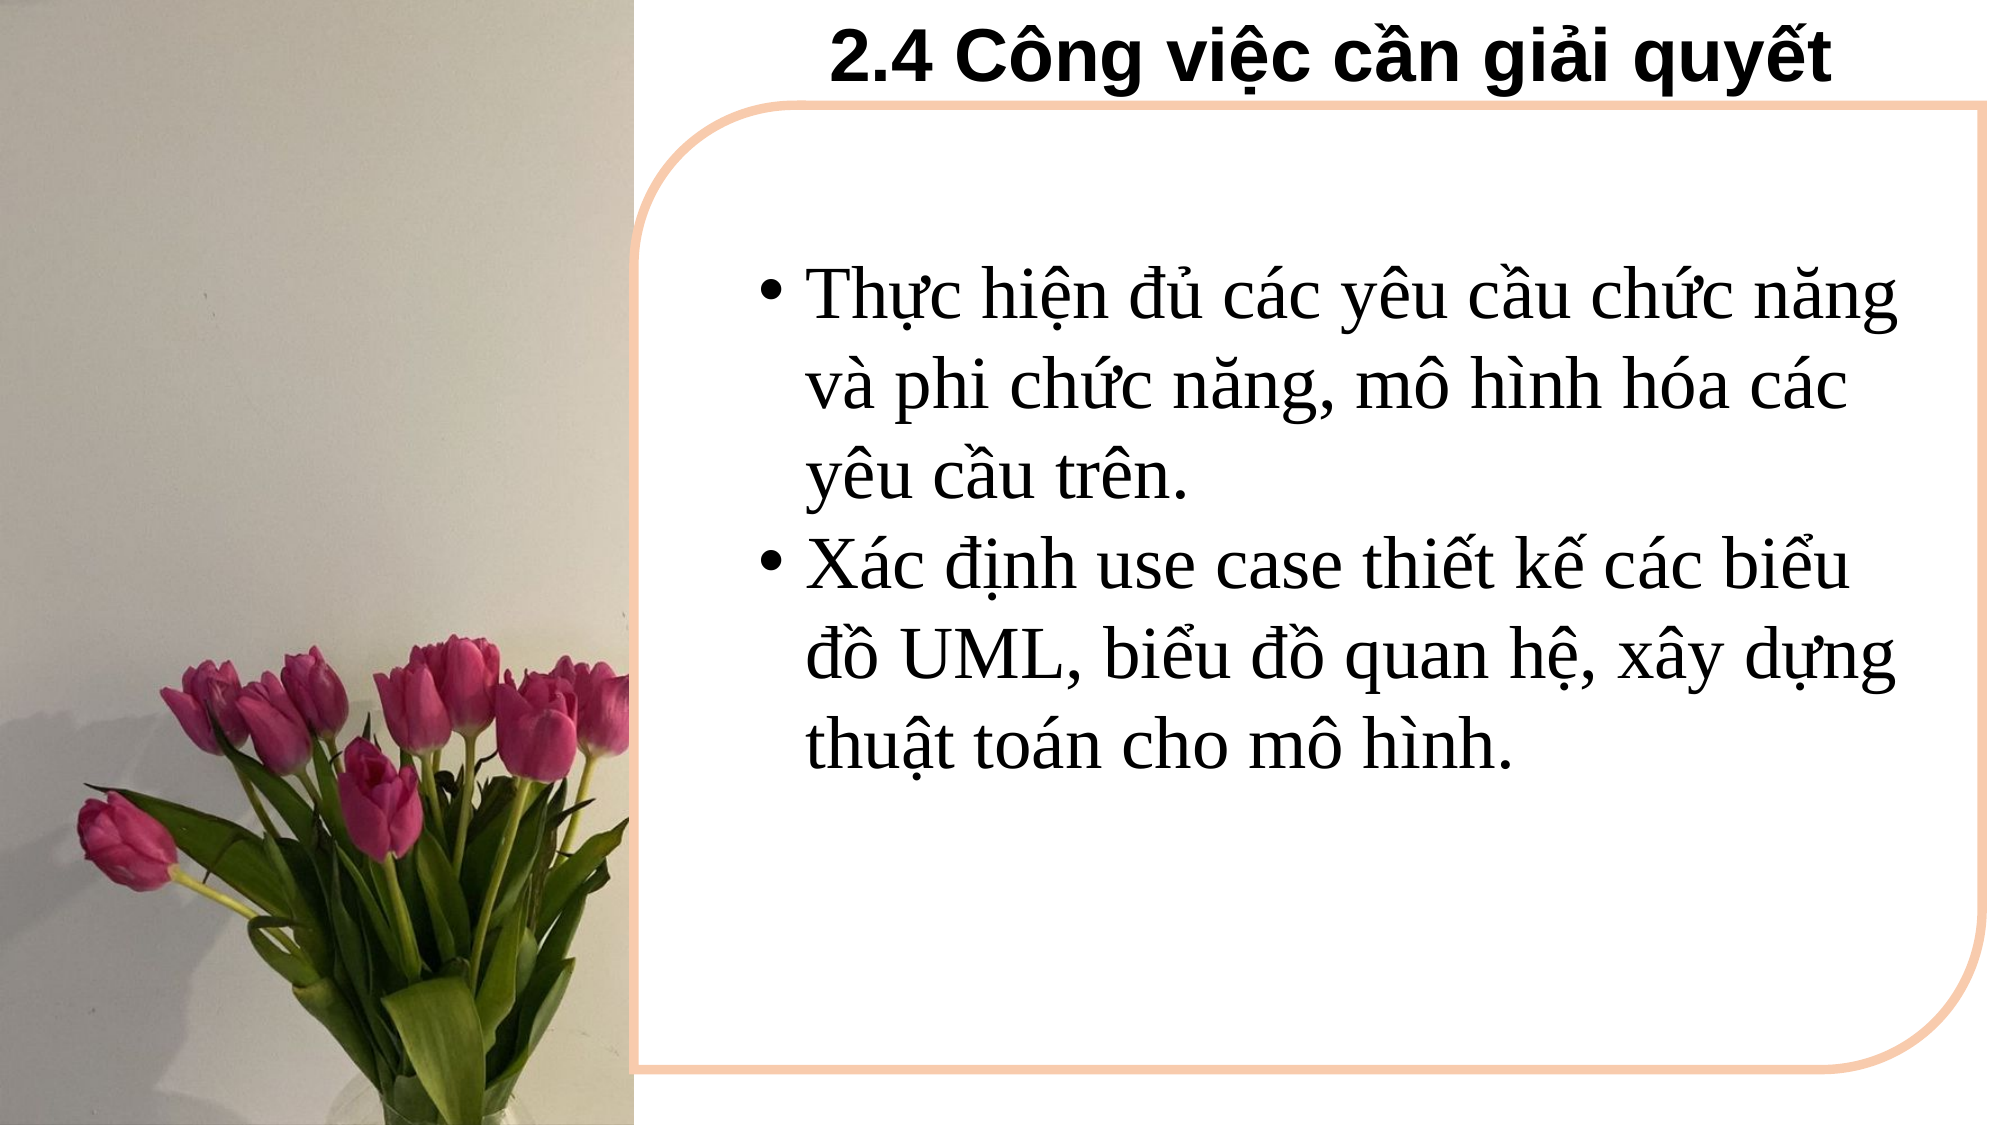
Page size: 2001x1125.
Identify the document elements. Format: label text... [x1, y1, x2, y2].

text_box [634, 104, 1984, 1071]
text_box 2.4 Công việc cần giải quyết [744, 0, 1938, 104]
text_box Thực hiện đủ các yêu cầu chức năng và phi chức năng, mô hình hóa các yêu cầu trên. Xác định use case thiết kế các biểu đồ UML, biểu đồ quan hệ, xây dựng thuật toán cho mô hình. [743, 236, 1938, 882]
picture [0, 0, 634, 1125]
